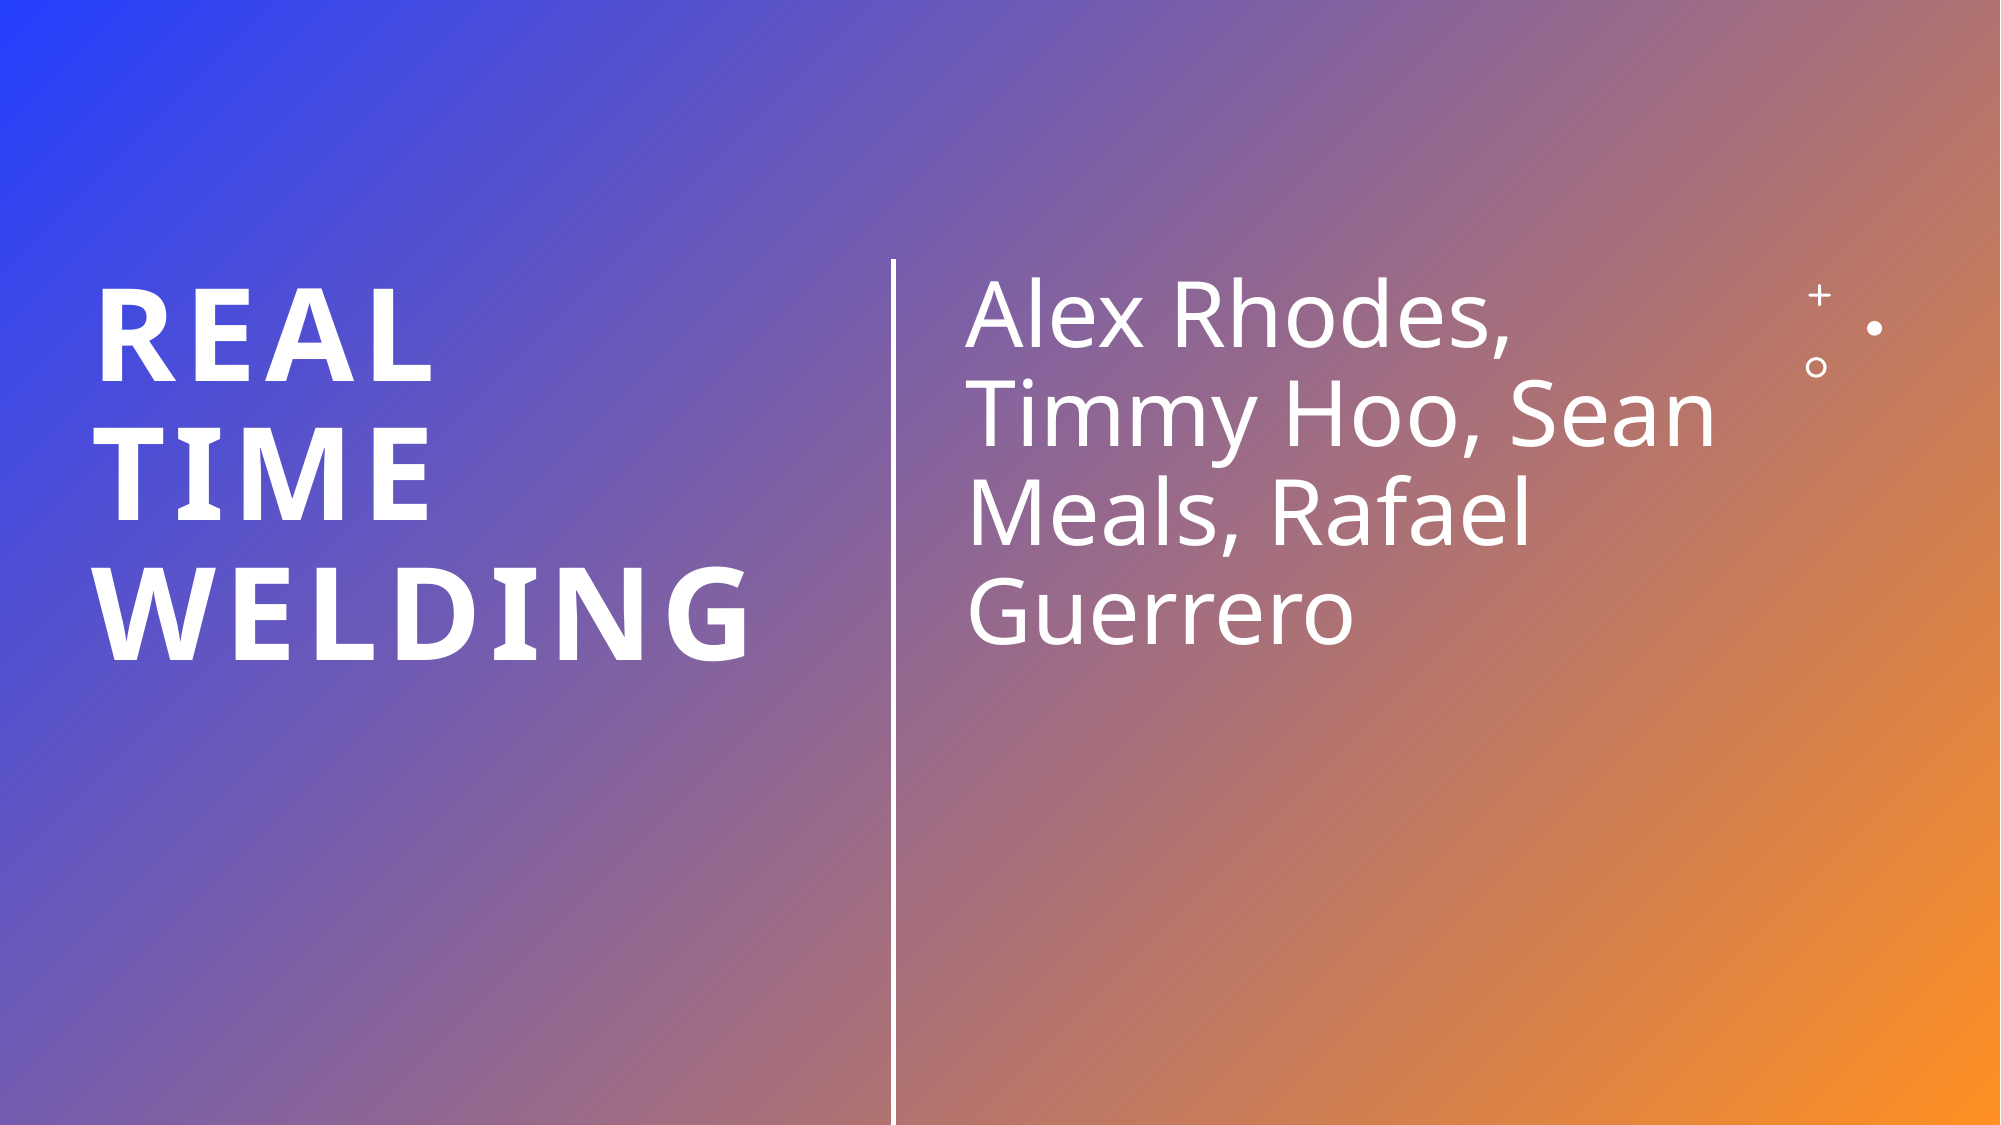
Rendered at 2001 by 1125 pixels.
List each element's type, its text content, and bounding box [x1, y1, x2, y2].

text_box [1867, 320, 1883, 336]
title Real Time welding [76, 262, 824, 1089]
subtitle Alex Rhodes, Timmy Hoo, Sean Meals, Rafael Guerrero [950, 260, 1773, 1083]
text_box [1808, 283, 1832, 307]
text_box [1805, 357, 1827, 378]
text_box [0, 0, 2000, 1125]
